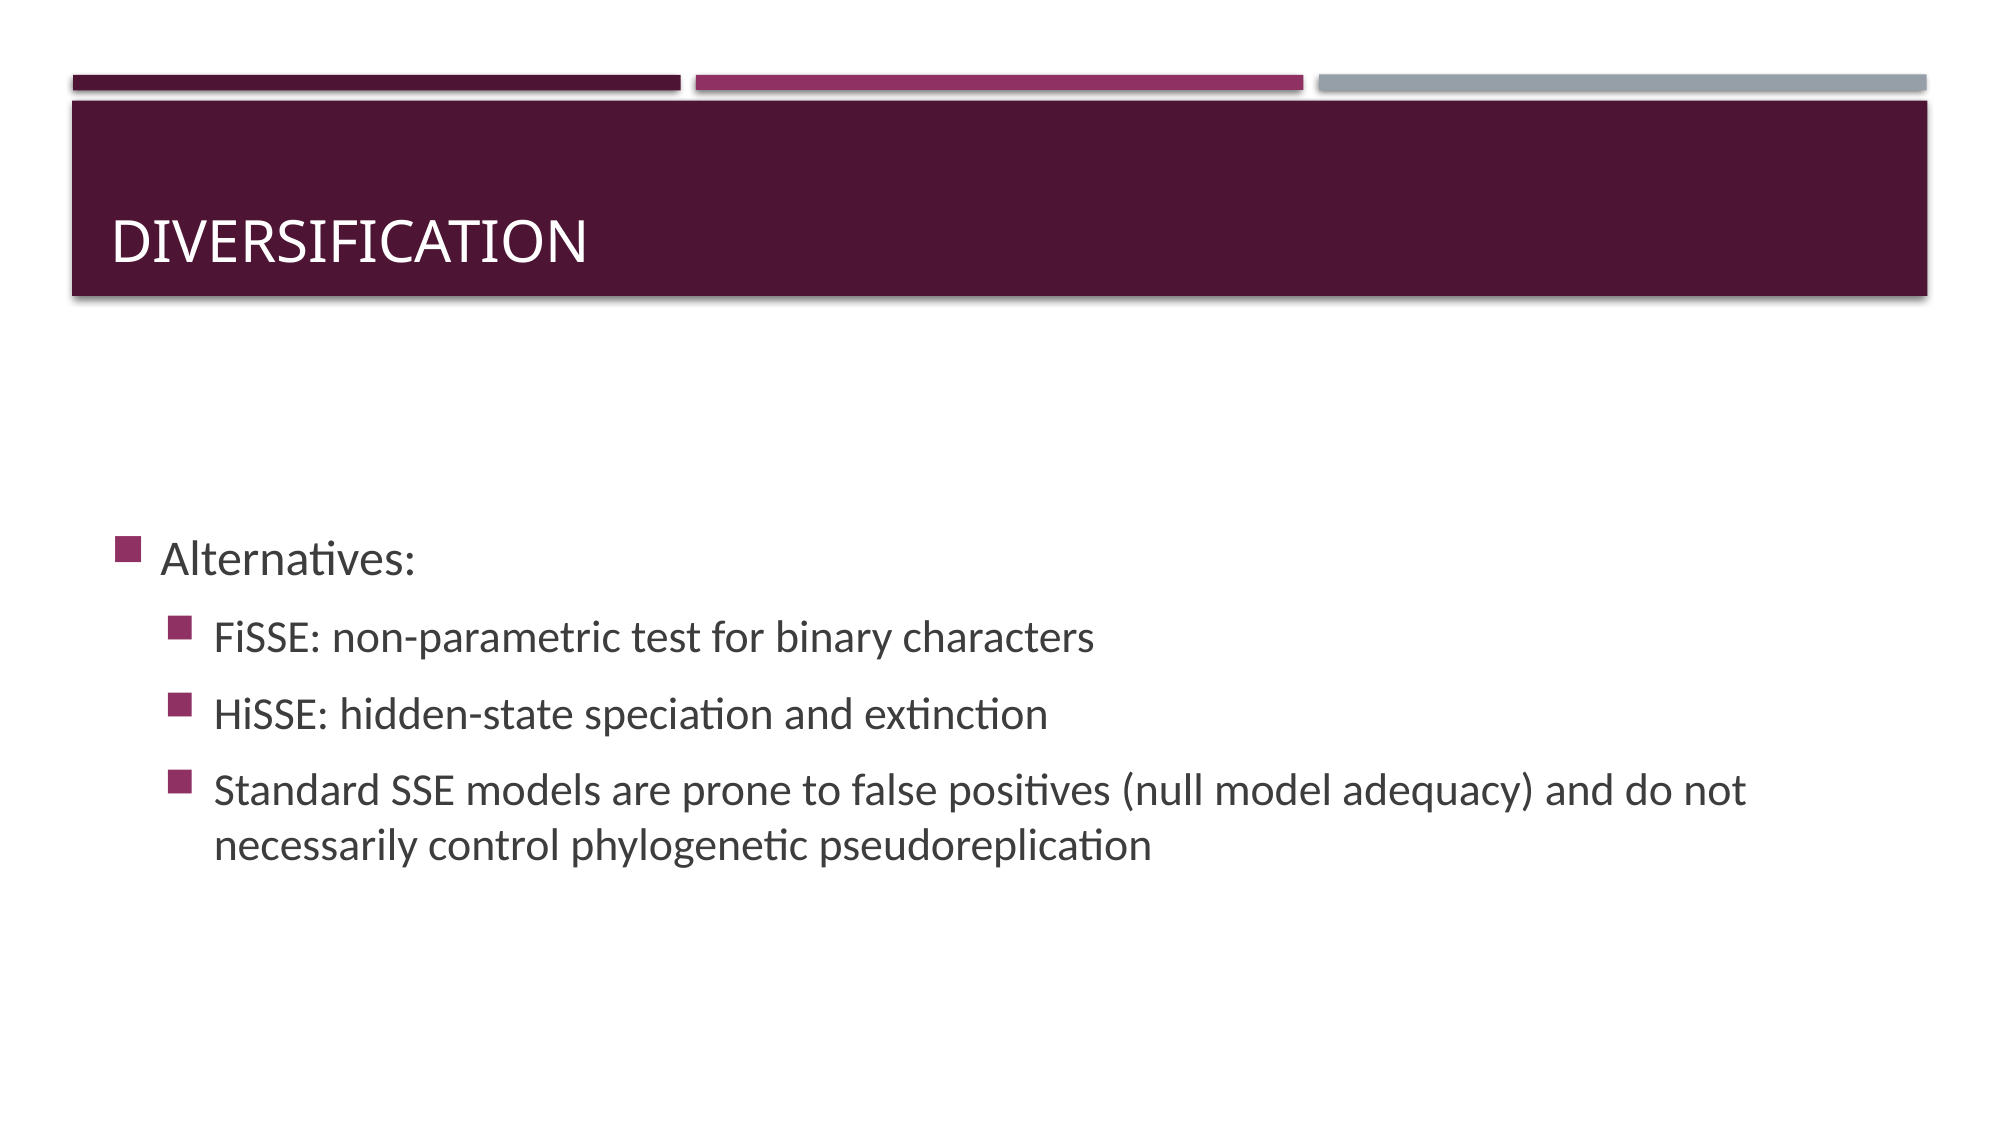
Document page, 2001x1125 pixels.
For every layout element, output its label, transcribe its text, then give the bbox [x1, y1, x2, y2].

title Diversification [95, 115, 1905, 282]
list Alternatives: FiSSE: non-parametric test for binary characters HiSSE: hidden-state speciation and extinction Standard SSE models are prone to false positives (null model adequacy) and do not necessarily control phylogenetic pseudoreplication [95, 371, 1845, 1100]
